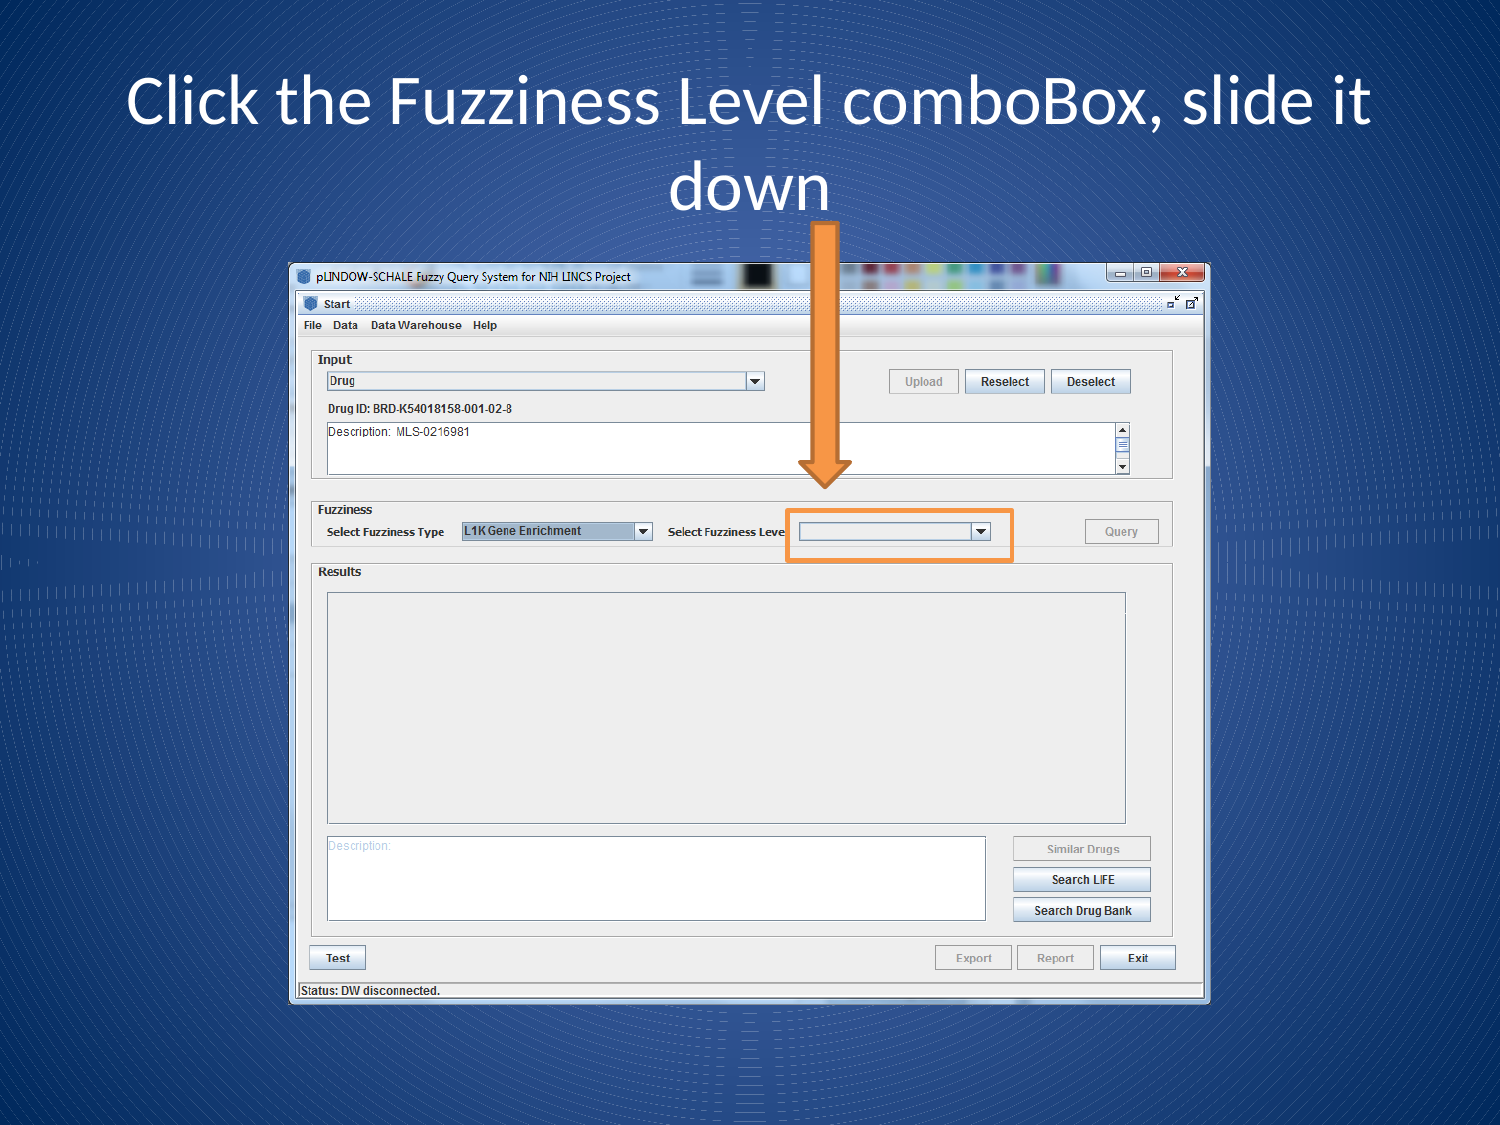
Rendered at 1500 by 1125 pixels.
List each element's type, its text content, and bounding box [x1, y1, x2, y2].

text_box [810, 220, 840, 260]
title Click the Fuzziness Level comboBox, slide it down [75, 45, 1425, 233]
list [288, 262, 1212, 1006]
